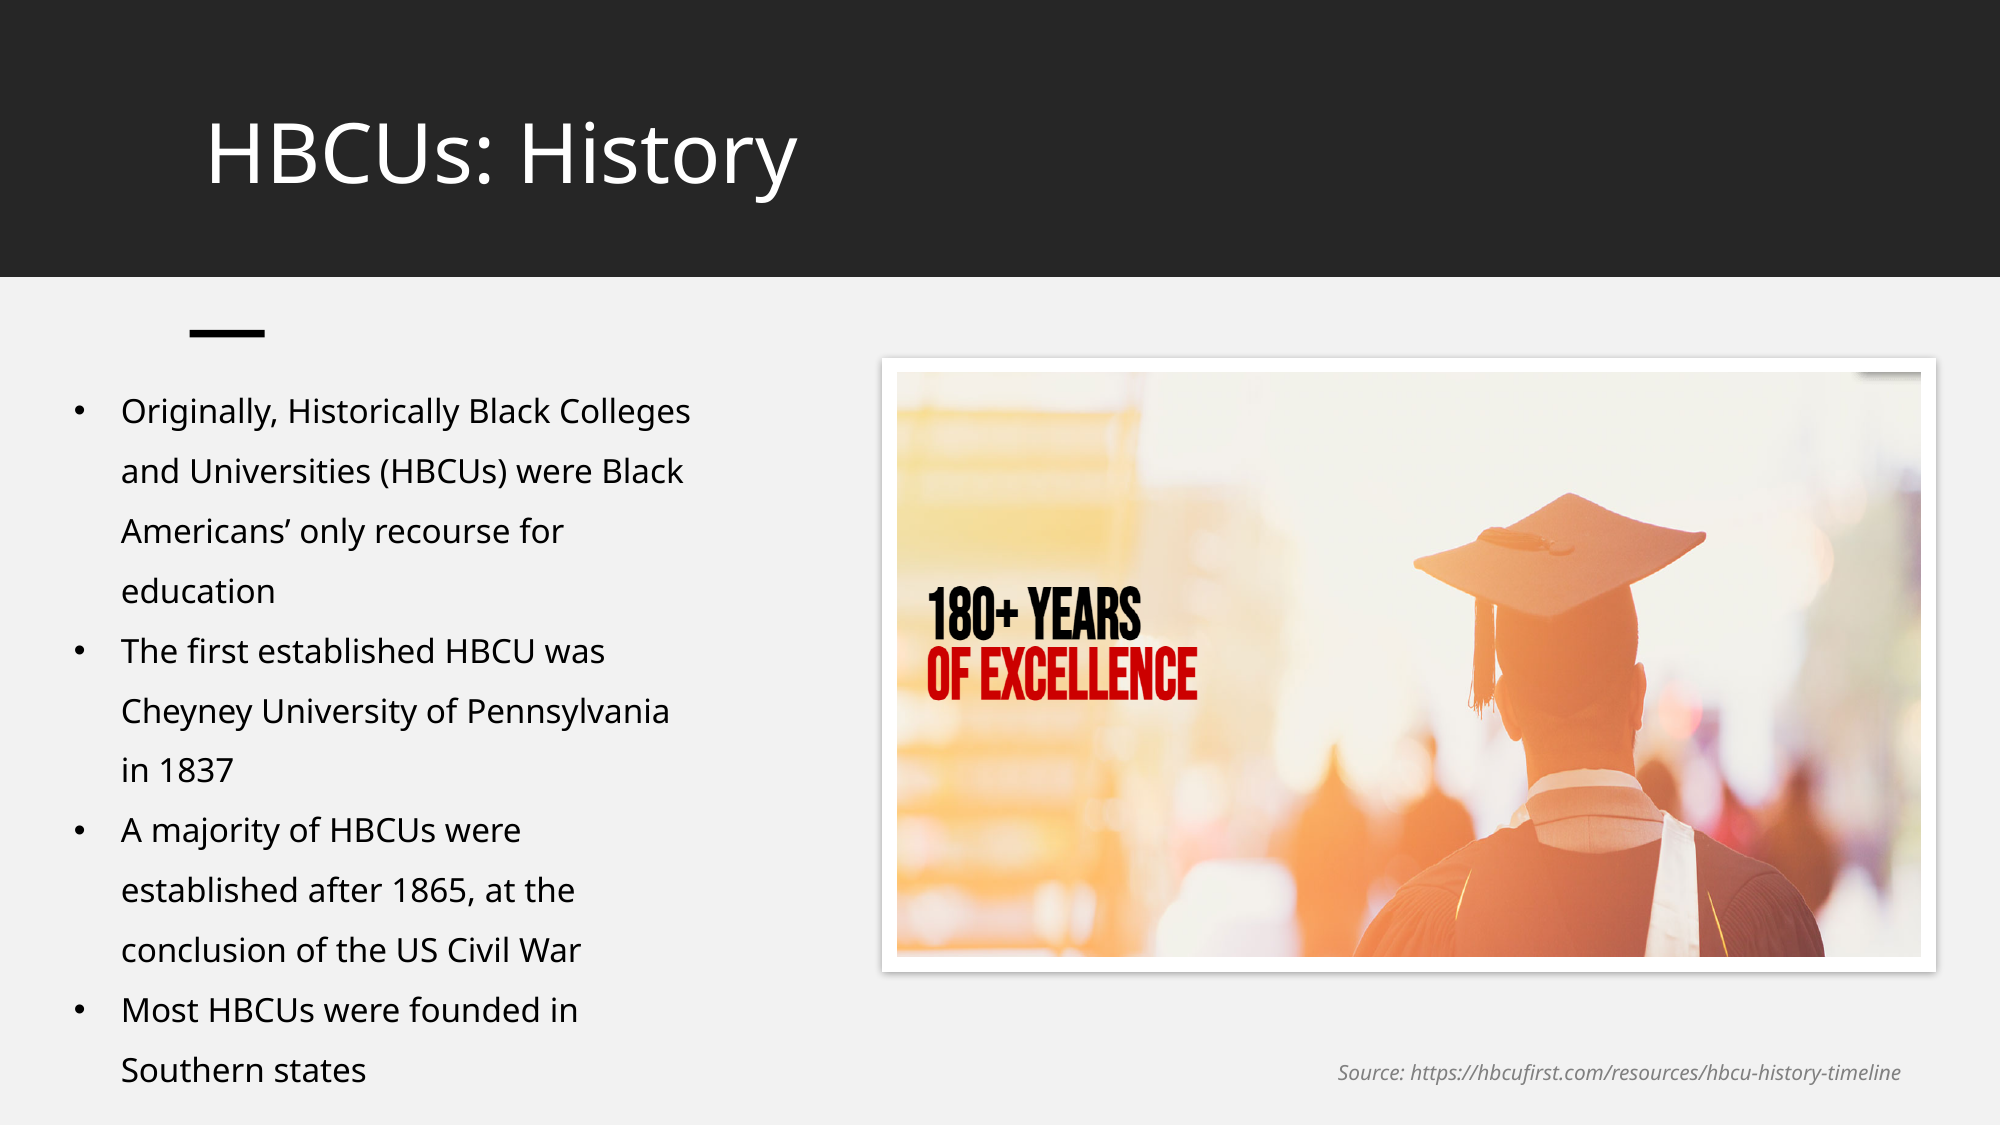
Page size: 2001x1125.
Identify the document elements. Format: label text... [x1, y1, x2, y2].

text_box Originally, Historically Black Colleges and Universities (HBCUs) were Black Americans’ only recourse for education The first established HBCU was Cheyney University of Pennsylvania in 1837 A majority of HBCUs were established after 1865, at the conclusion of the US Civil War Most HBCUs were founded in Southern states [59, 363, 716, 1097]
text_box Source: https://hbcufirst.com/resources/hbcu-history-timeline [1322, 1052, 1917, 1093]
text_box [0, 0, 2000, 275]
text_box [0, 275, 2000, 1125]
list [896, 371, 1922, 958]
text_box [188, 328, 266, 339]
title HBCUs: History [189, 104, 1812, 253]
